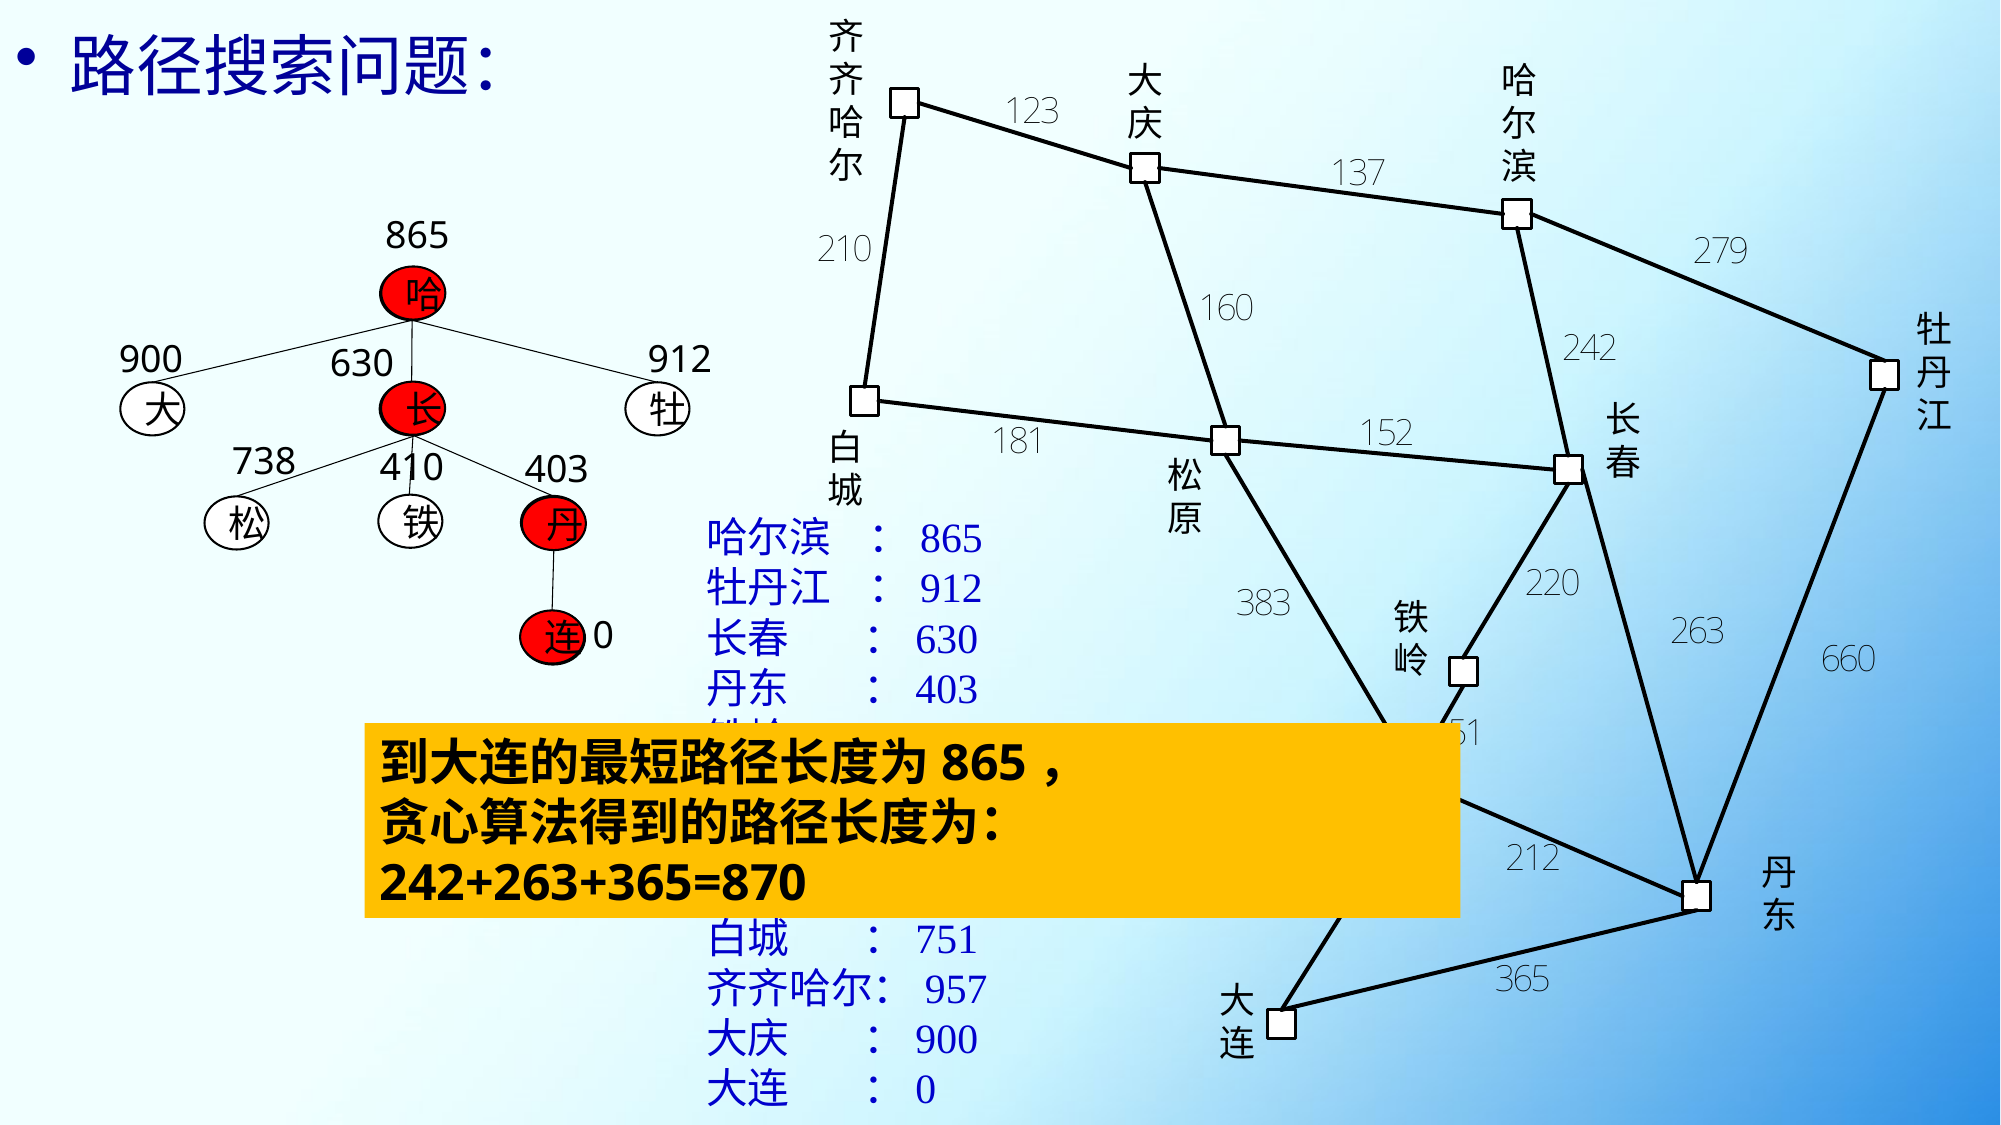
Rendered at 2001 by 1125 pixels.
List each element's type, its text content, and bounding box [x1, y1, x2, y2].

text_box 865 [370, 203, 470, 264]
picture [0, 0, 2001, 1125]
text_box 900 [104, 328, 216, 388]
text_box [415, 435, 553, 496]
text_box 403 [553, 437, 610, 498]
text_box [152, 320, 411, 383]
text_box 大 [119, 388, 186, 437]
text_box 路径搜索问题： [0, 15, 796, 122]
text_box 哈尔滨 ：865 牡丹江 ：912 长春 ：630 丹东 ：403 铁岭 ：410 沈阳 ：352 锦州 ：244 松原 ：738 白城 ：751 齐齐哈尔：957 大庆 ：900 大连 ：0 [691, 918, 1003, 1119]
text_box 丹 [520, 495, 587, 552]
text_box 630 [315, 383, 415, 392]
text_box 连 [519, 609, 586, 665]
text_box 哈 [380, 265, 447, 320]
text_box 哈尔滨 ：865 牡丹江 ：912 长春 ：630 丹东 ：403 铁岭 ：410 沈阳 ：352 锦州 ：244 松原 ：738 白城 ：751 齐齐哈尔：957 大庆 ：900 大连 ：0 [691, 503, 796, 723]
text_box 738 [217, 429, 353, 490]
text_box 松 [203, 495, 270, 551]
text_box 长 [379, 383, 447, 435]
text_box 912 [632, 328, 745, 388]
text_box 铁 [377, 496, 444, 549]
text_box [413, 320, 658, 383]
text_box 牡 [624, 388, 691, 437]
text_box 到大连的最短路径长度为865， 贪心算法得到的路径长度为：242+263+365=870 [364, 723, 796, 918]
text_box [237, 435, 415, 496]
text_box 0 [577, 603, 678, 664]
